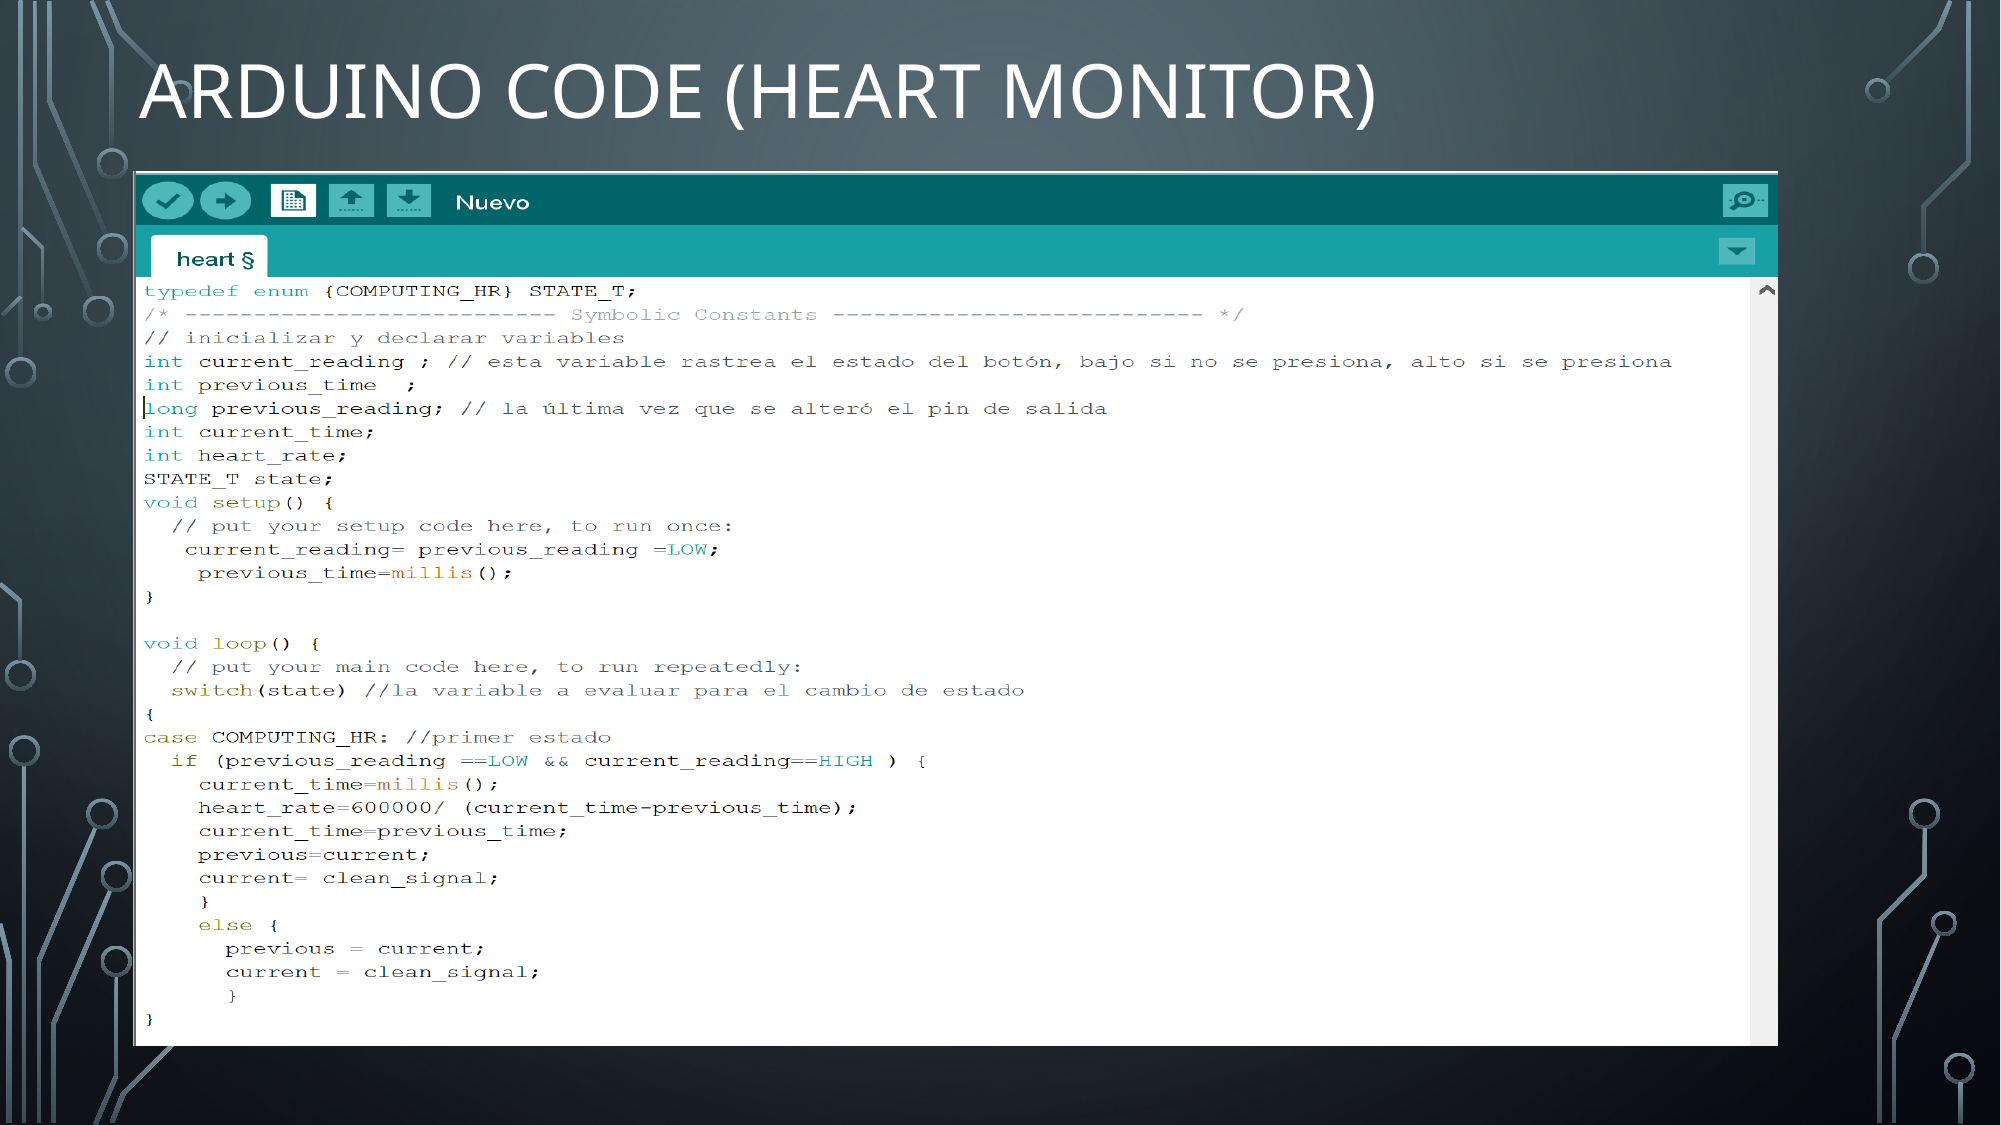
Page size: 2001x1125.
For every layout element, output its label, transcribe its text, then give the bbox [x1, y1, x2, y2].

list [132, 171, 1778, 1046]
title arduino code (heart monitor) [124, 0, 1750, 216]
